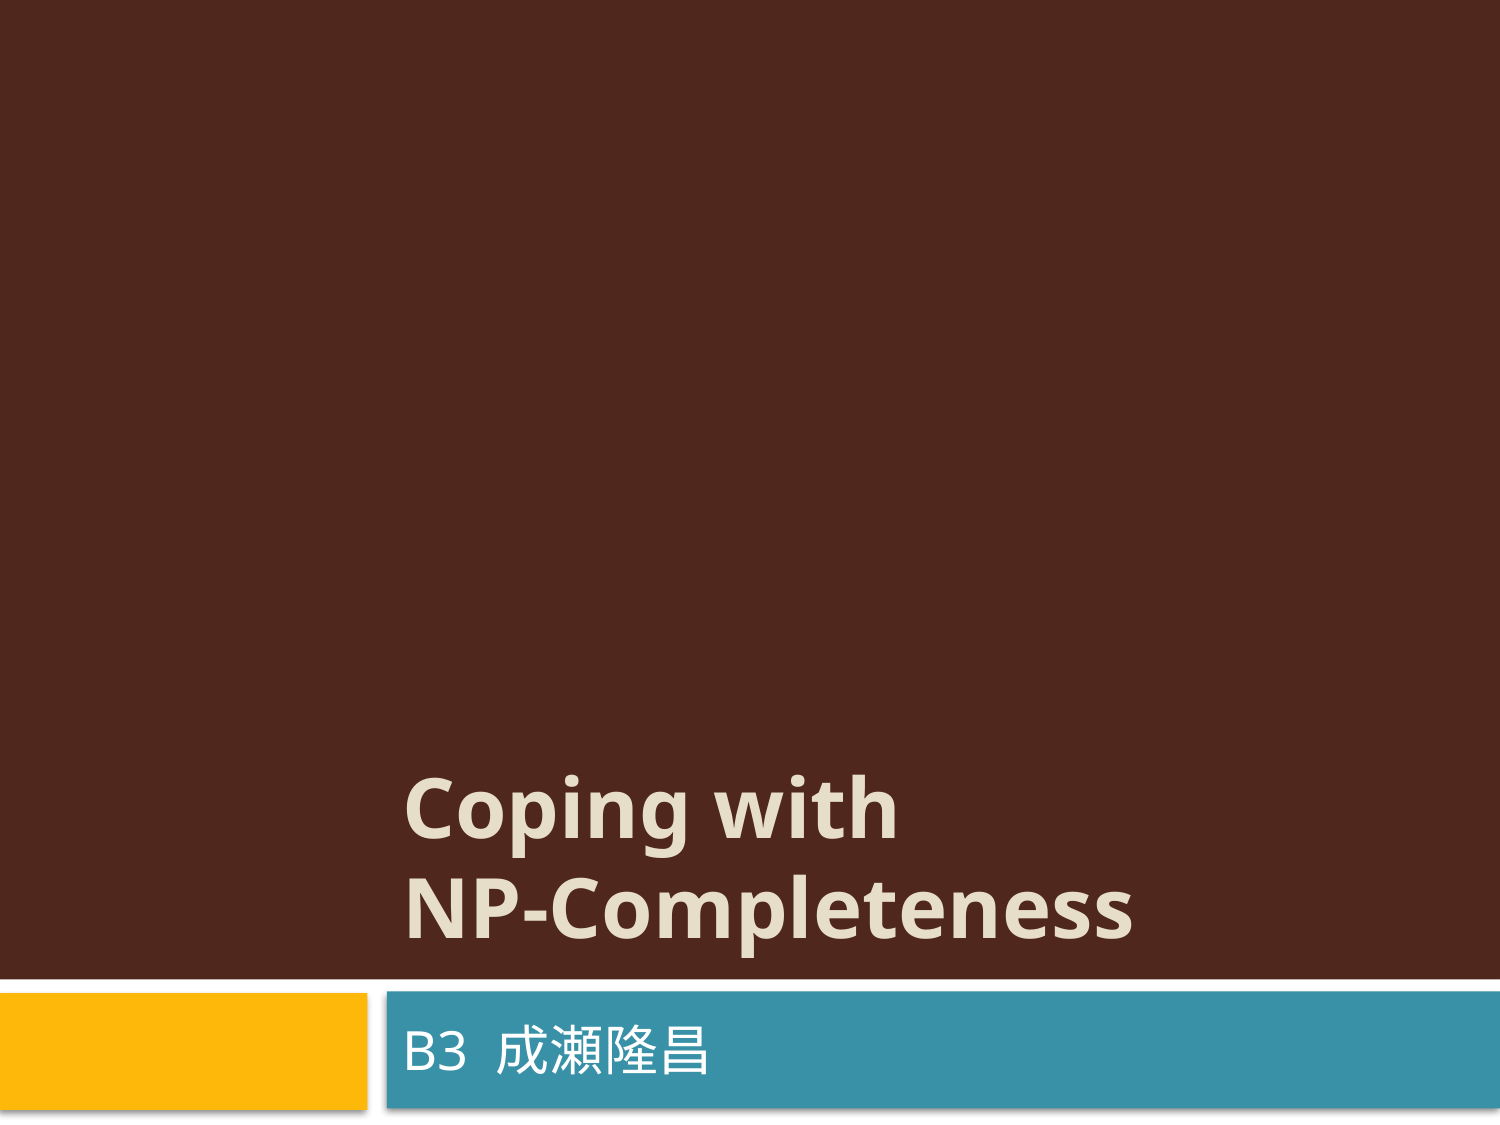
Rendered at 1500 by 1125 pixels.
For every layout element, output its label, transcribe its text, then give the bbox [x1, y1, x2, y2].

title Coping with NP-Completeness [387, 662, 1450, 963]
subtitle B3 成瀬隆昌 [387, 992, 1488, 1105]
